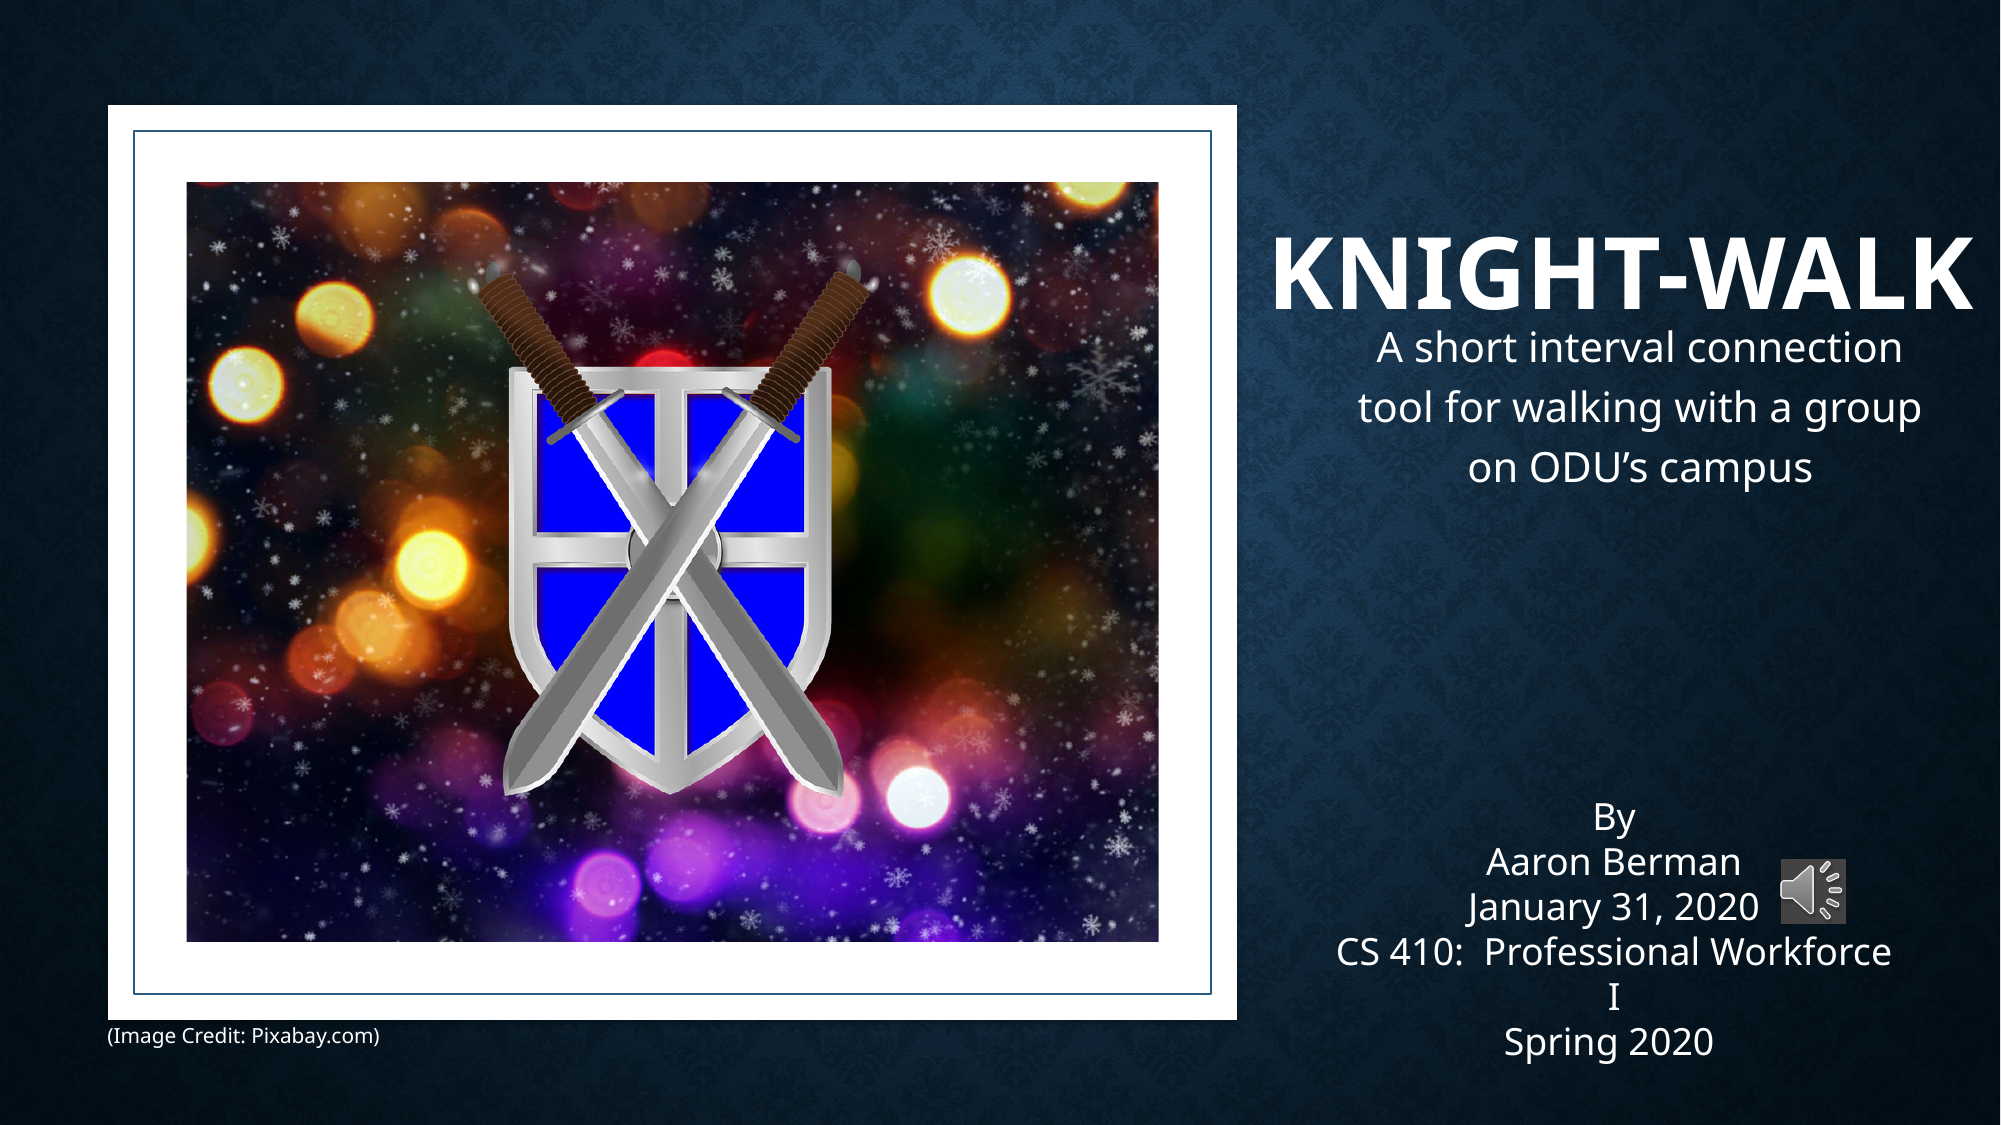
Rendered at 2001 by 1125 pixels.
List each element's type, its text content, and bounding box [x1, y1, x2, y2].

text_box By Aaron Berman January 31, 2020 CS 410: Professional Workforce I Spring 2020 [1309, 785, 1919, 1071]
subtitle A short interval connection tool for walking with a group on ODU’s campus [1335, 303, 1945, 500]
picture [1779, 857, 1848, 926]
picture [186, 182, 1160, 943]
text_box [132, 130, 1213, 995]
title Knight-Walk [1242, 102, 2000, 340]
text_box [122, 119, 1223, 1006]
footer (Image Credit: Pixabay.com) [92, 1005, 1187, 1066]
